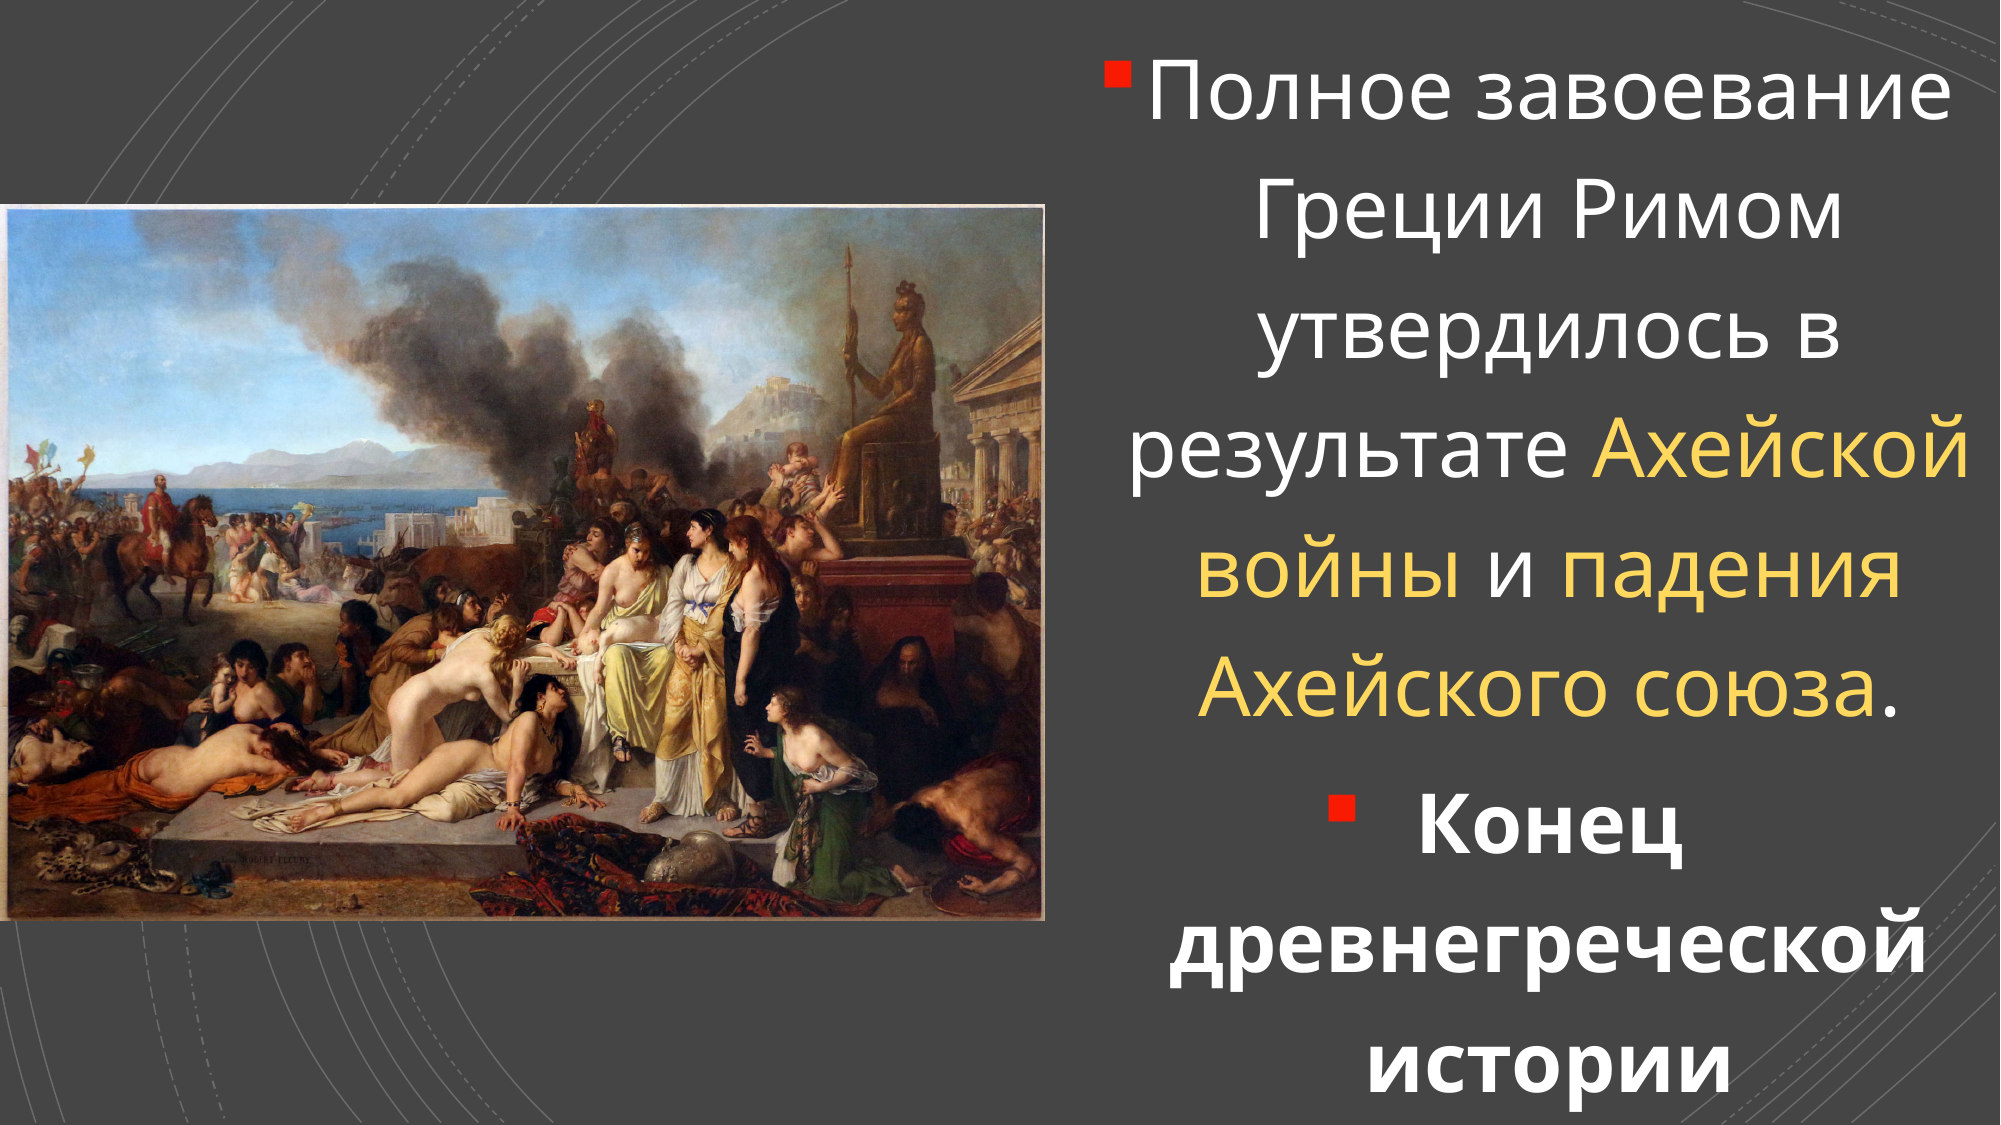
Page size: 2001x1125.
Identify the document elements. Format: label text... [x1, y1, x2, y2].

picture [0, 204, 1045, 921]
list Полное завоевание Греции Римом утвердилось в результате Ахейской войны и падения Ахейского союза. Конец древнегреческой истории [1063, 0, 2000, 1125]
